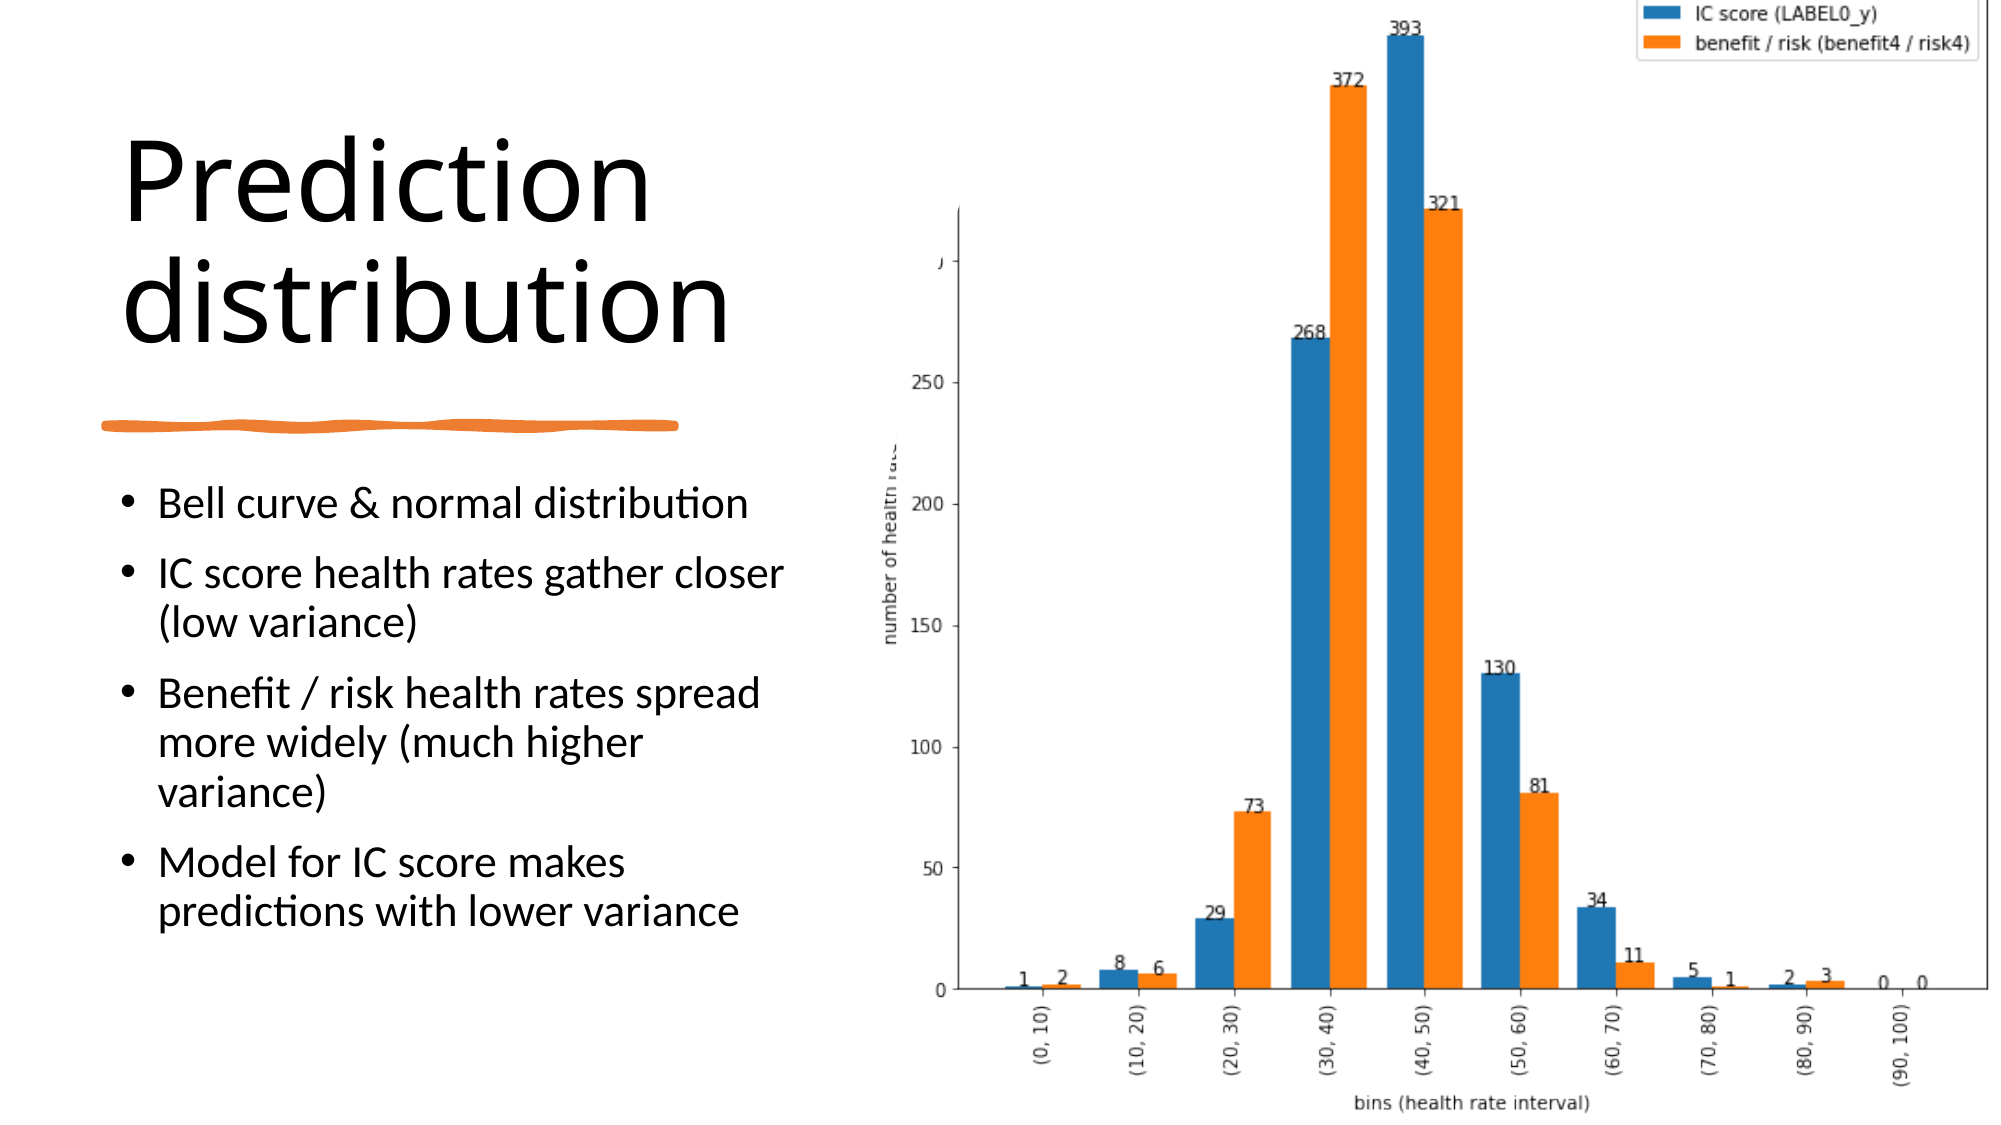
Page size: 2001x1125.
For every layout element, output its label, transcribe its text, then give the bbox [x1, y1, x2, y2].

text_box [103, 421, 676, 431]
text_box [0, 0, 871, 1125]
list Bell curve & normal distribution IC score health rates gather closer (low variance) Benefit / risk health rates spread more widely (much higher variance) Model for IC score makes predictions with lower variance [105, 471, 802, 1016]
title Prediction distribution [105, 53, 822, 375]
picture [871, 0, 2000, 1125]
